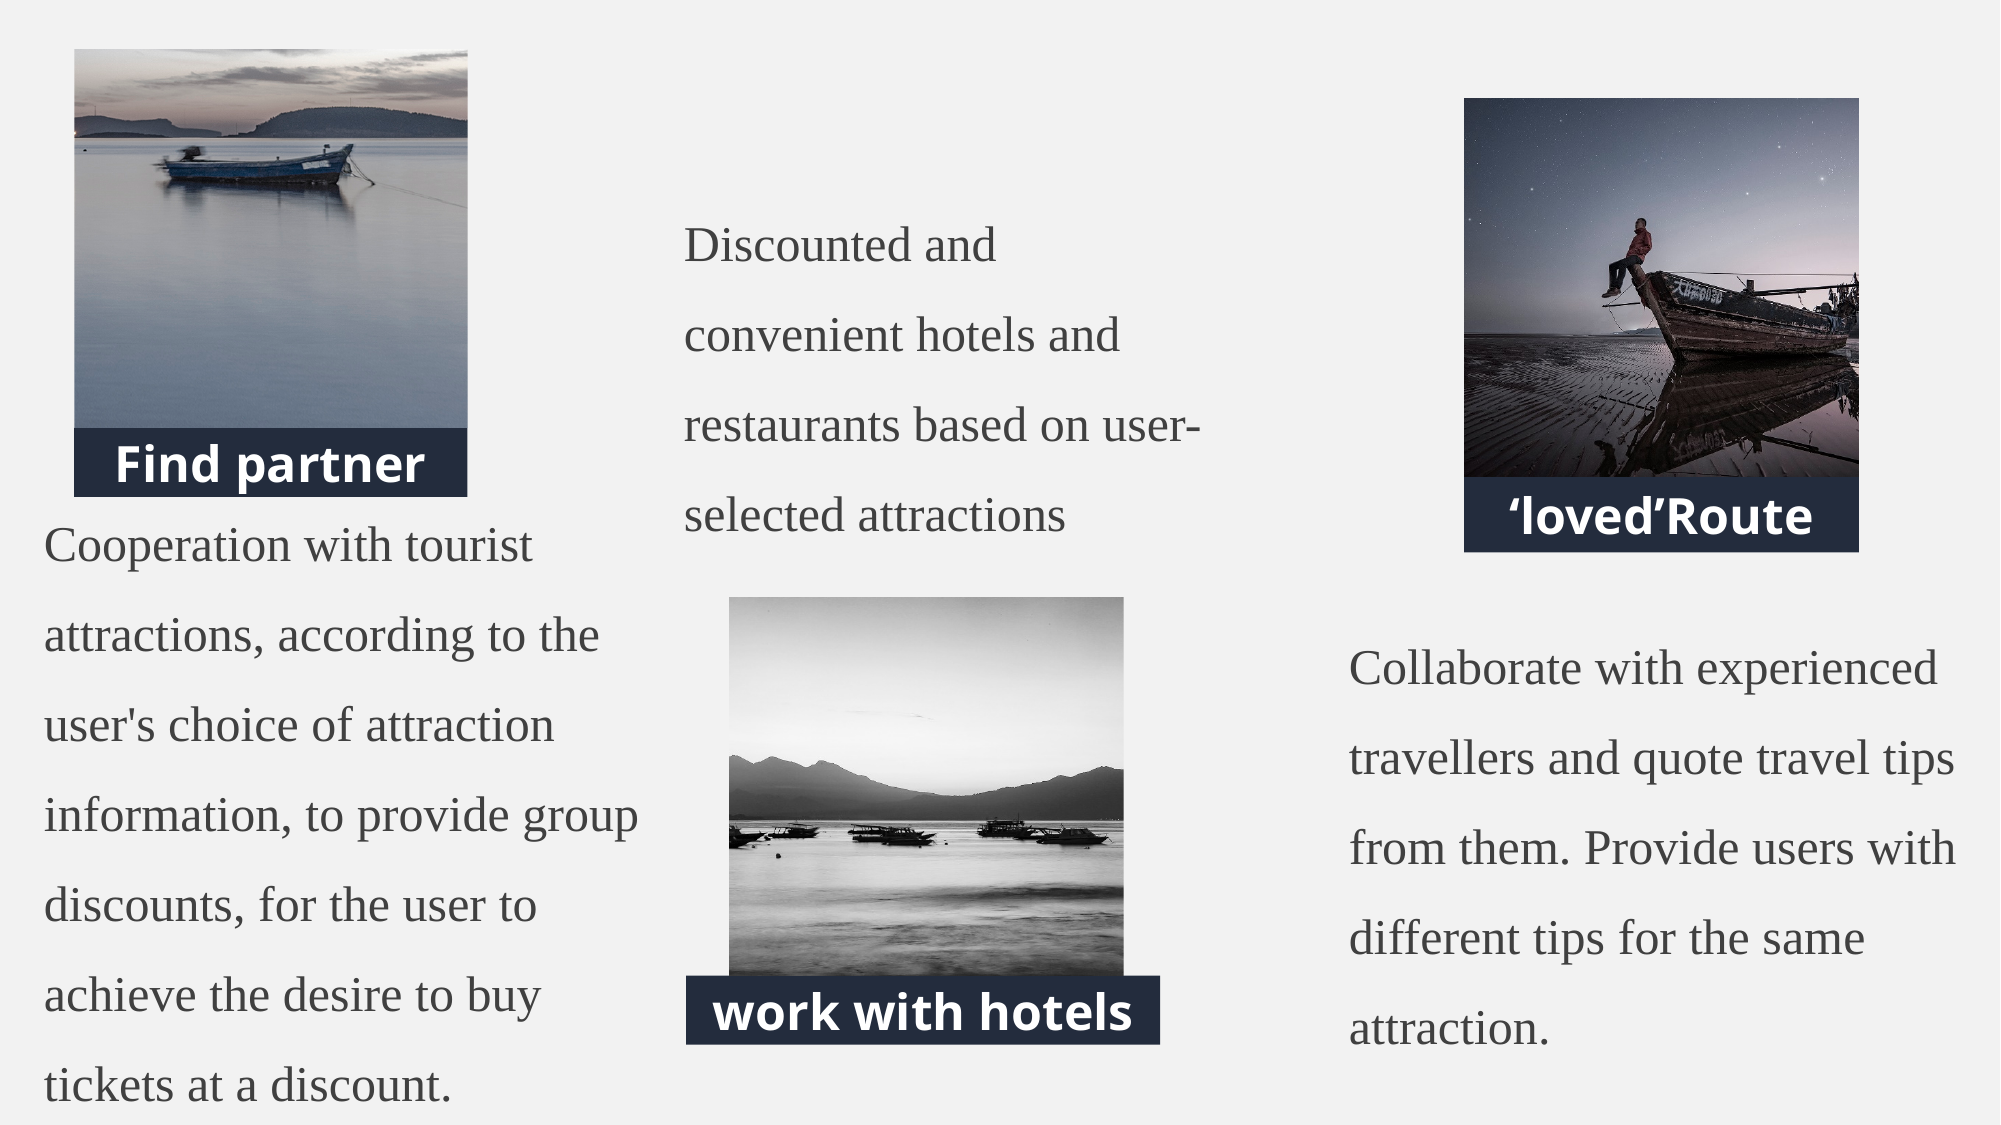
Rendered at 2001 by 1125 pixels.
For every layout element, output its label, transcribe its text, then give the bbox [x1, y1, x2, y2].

text_box Discounted and convenient hotels and restaurants based on user-selected attractions [669, 173, 1228, 549]
text_box ‘loved’Route [1463, 476, 1860, 553]
picture [729, 597, 1124, 976]
picture [1464, 98, 1859, 477]
text_box Collaborate with experienced travellers and quote travel tips from them. Provide users with different tips for the same attraction. [1334, 597, 1989, 1062]
text_box Cooperation with tourist attractions, according to the user's choice of attraction information, to provide group discounts, for the user to achieve the desire to buy tickets at a discount. [29, 473, 687, 1119]
picture [74, 49, 468, 428]
text_box work with hotels [687, 975, 1161, 1046]
text_box Find partner [73, 427, 468, 473]
